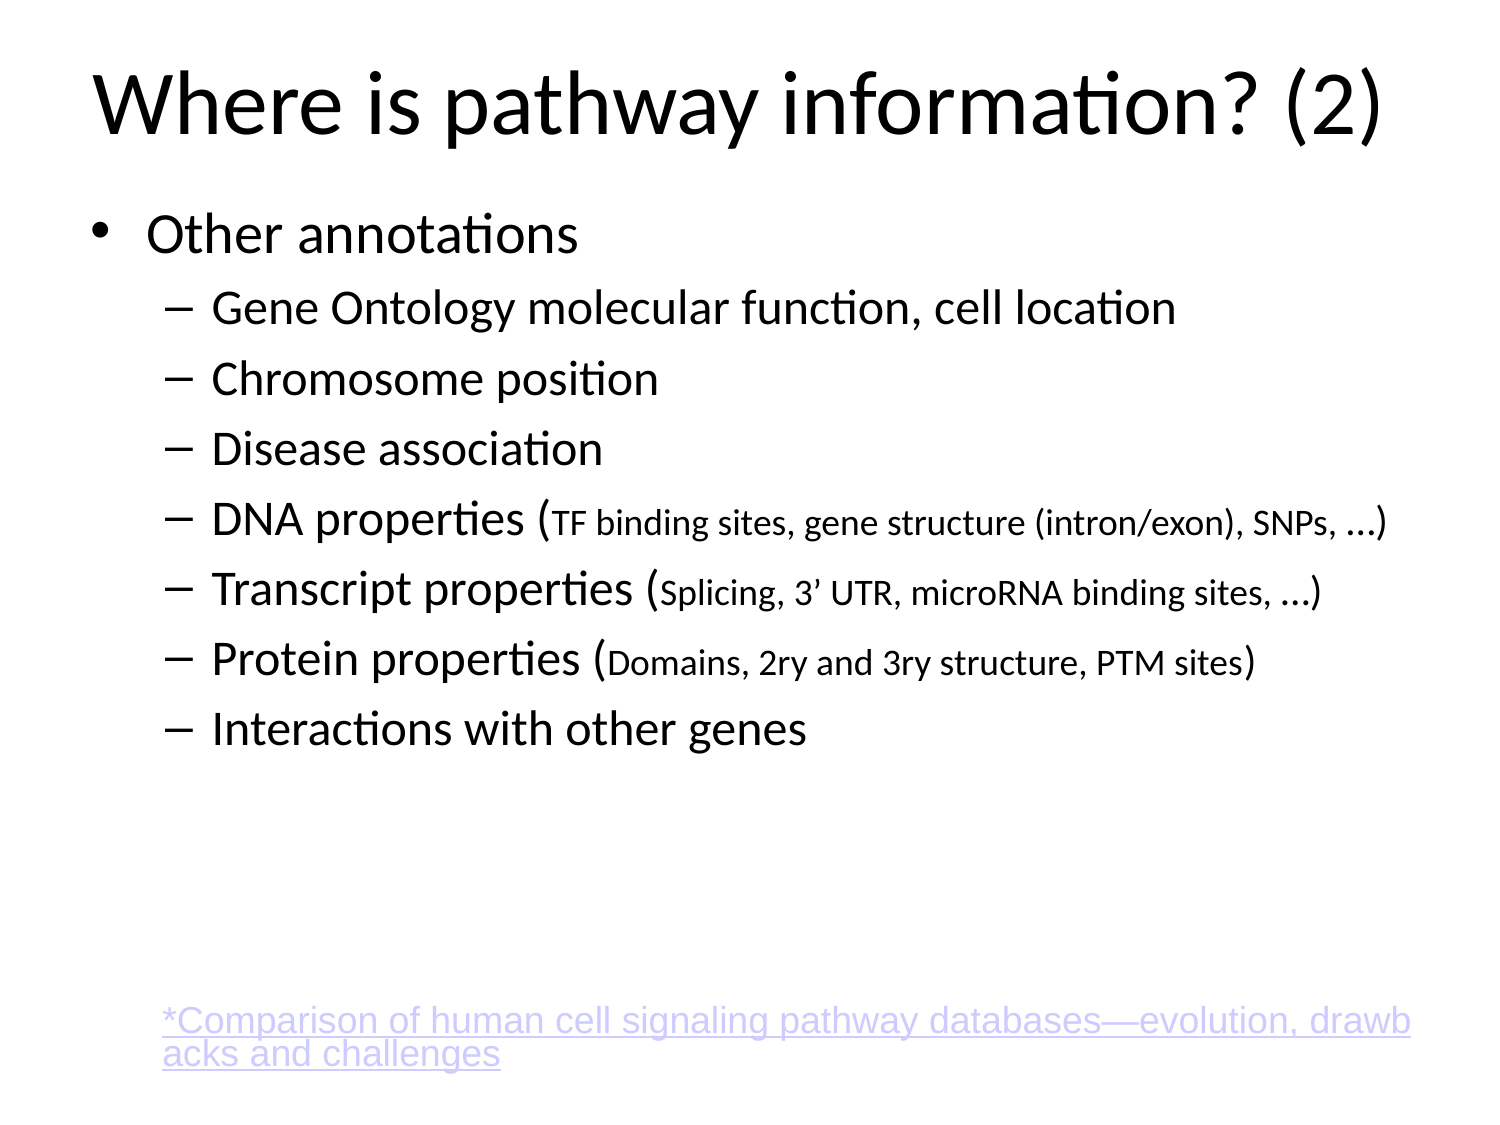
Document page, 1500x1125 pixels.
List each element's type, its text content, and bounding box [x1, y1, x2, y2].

text_box *Comparison of human cell signaling pathway databases—evolution, drawbacks and challenges [147, 992, 1447, 1050]
text_box Other annotations Gene Ontology molecular function, cell location Chromosome position Disease association DNA properties (TF binding sites, gene structure (intron/exon), SNPs, …) Transcript properties (Splicing, 3’ UTR, microRNA binding sites, …) Protein properties (Domains, 2ry and 3ry structure, PTM sites) Interactions with other genes [74, 187, 1425, 1005]
title Where is pathway information? (2) [75, 45, 1425, 150]
